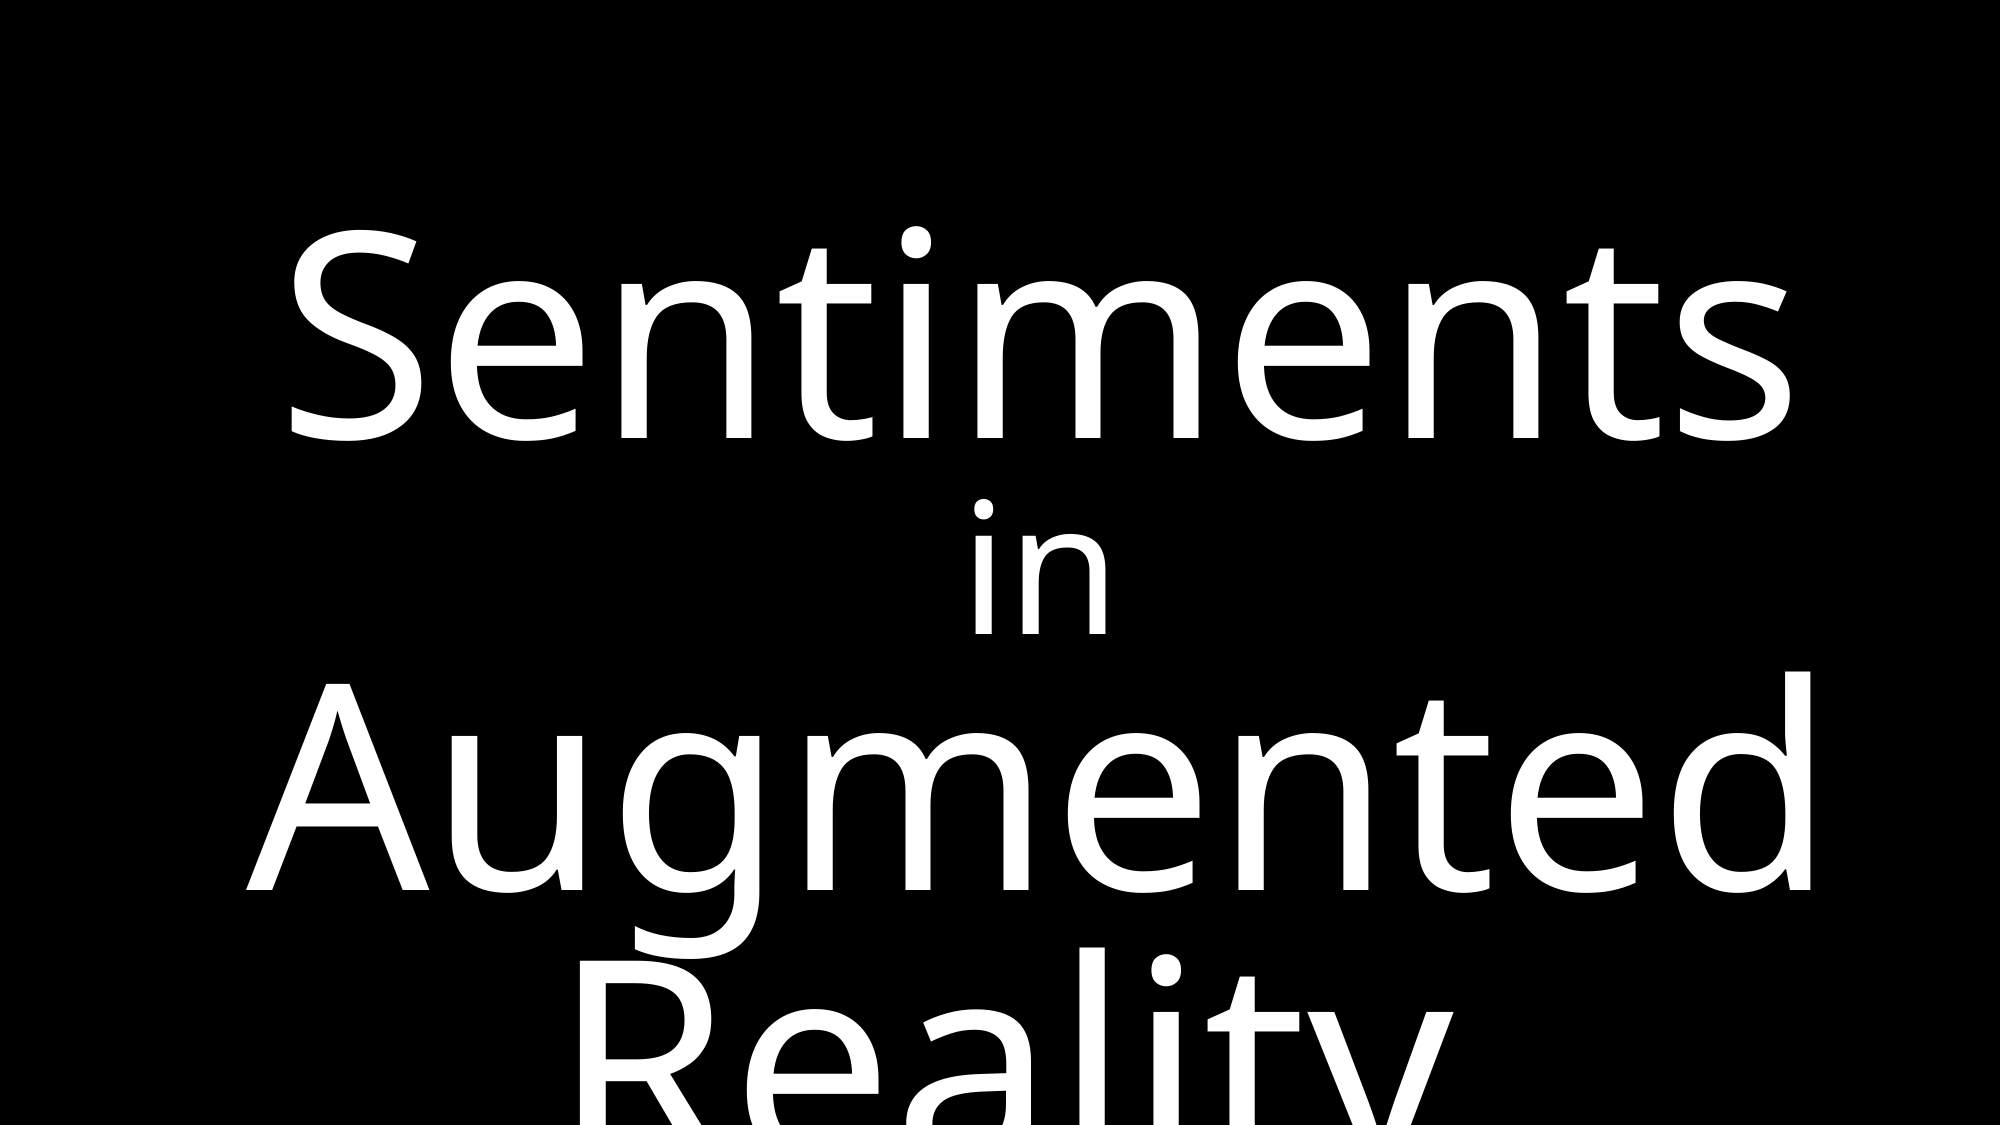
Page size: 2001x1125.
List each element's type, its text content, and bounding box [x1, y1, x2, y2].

text_box Sentiments in Augmented Reality [196, 210, 1886, 1125]
